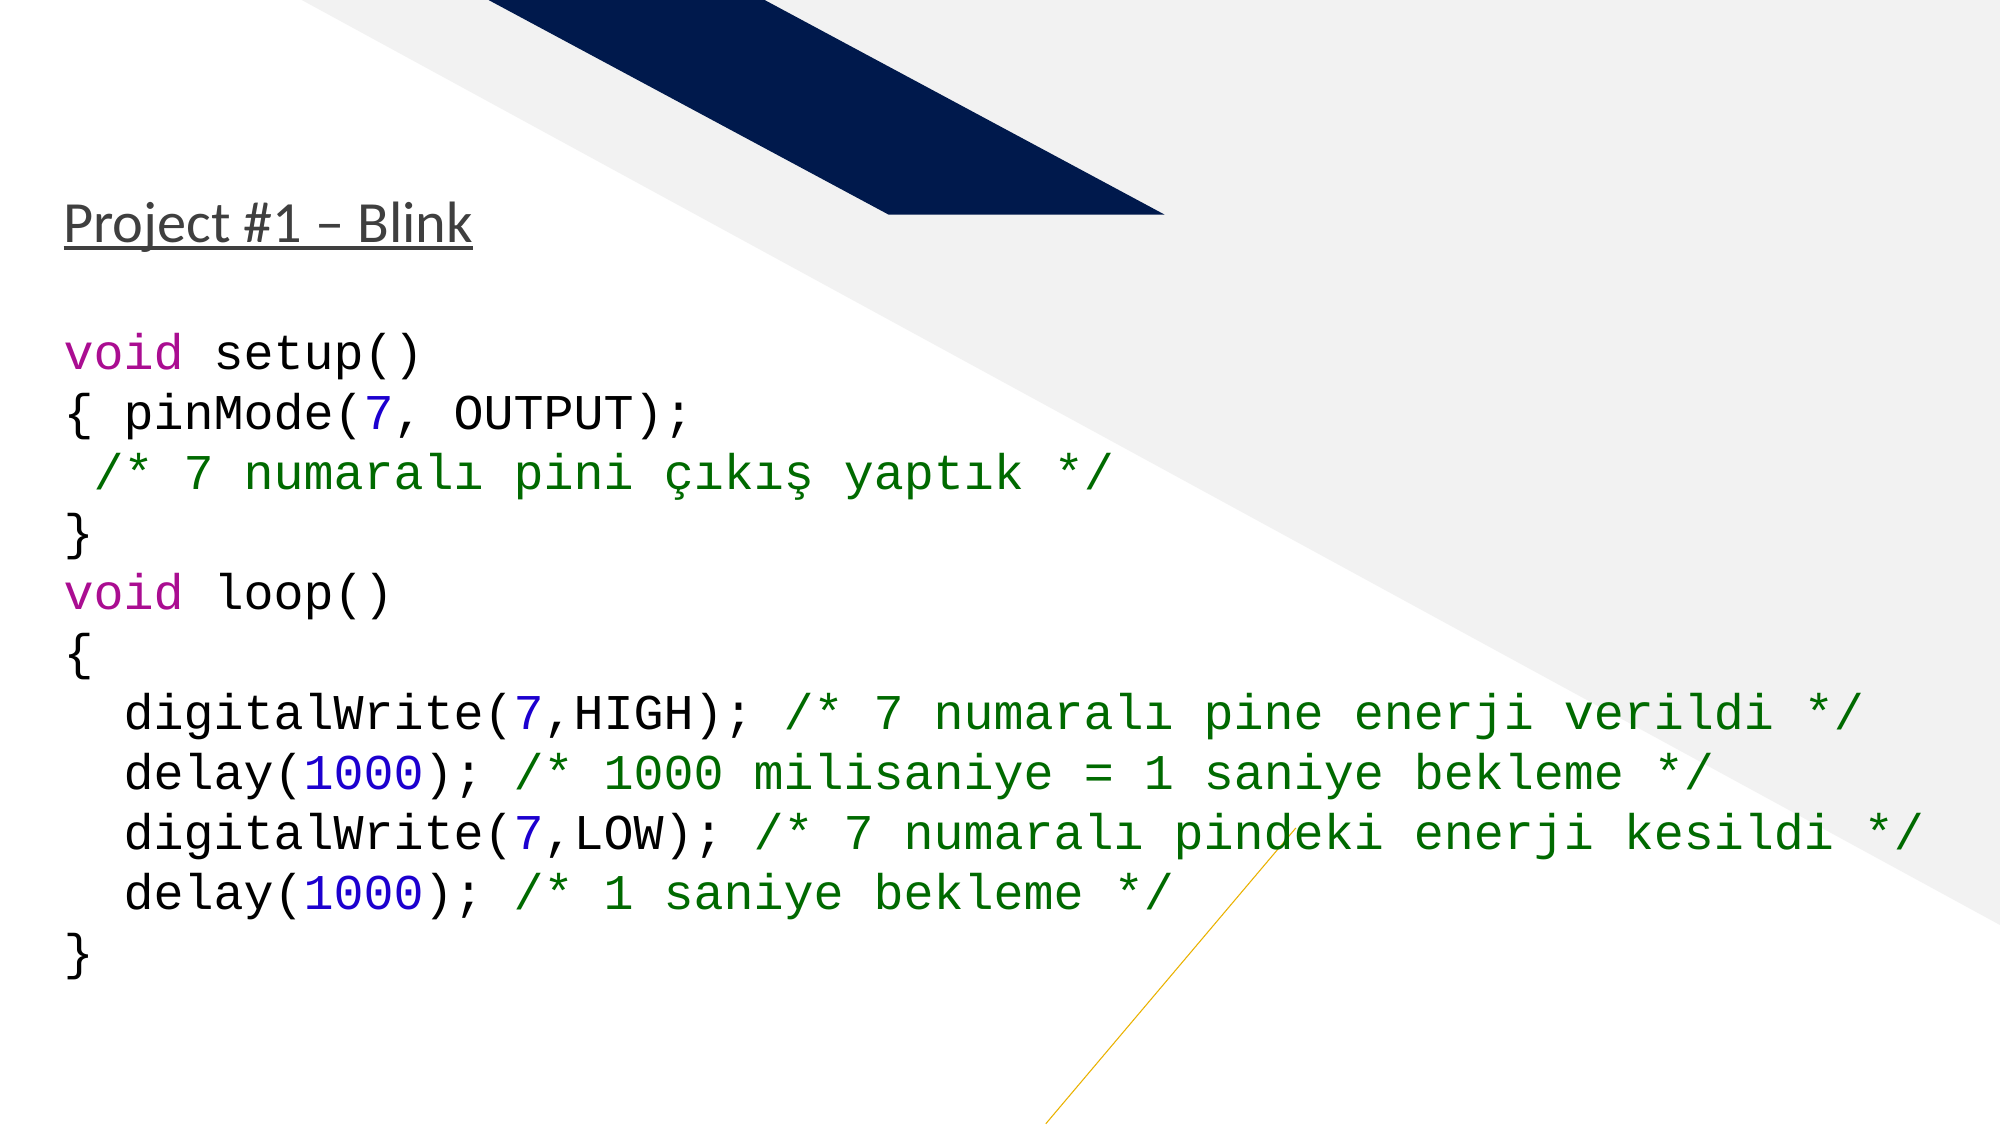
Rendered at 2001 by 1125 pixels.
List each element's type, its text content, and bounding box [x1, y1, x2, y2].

text_box void setup() { pinMode(7, OUTPUT); /* 7 numaralı pini çıkış yaptık */ } void loop() { digitalWrite(7,HIGH); /* 7 numaralı pine enerji verildi */ delay(1000); /* 1000 milisaniye = 1 saniye bekleme */ digitalWrite(7,LOW); /* 7 numaralı pindeki enerji kesildi */ delay(1000); /* 1 saniye bekleme */ } [48, 312, 1952, 988]
text_box Project #1 – Blink [48, 176, 1049, 262]
